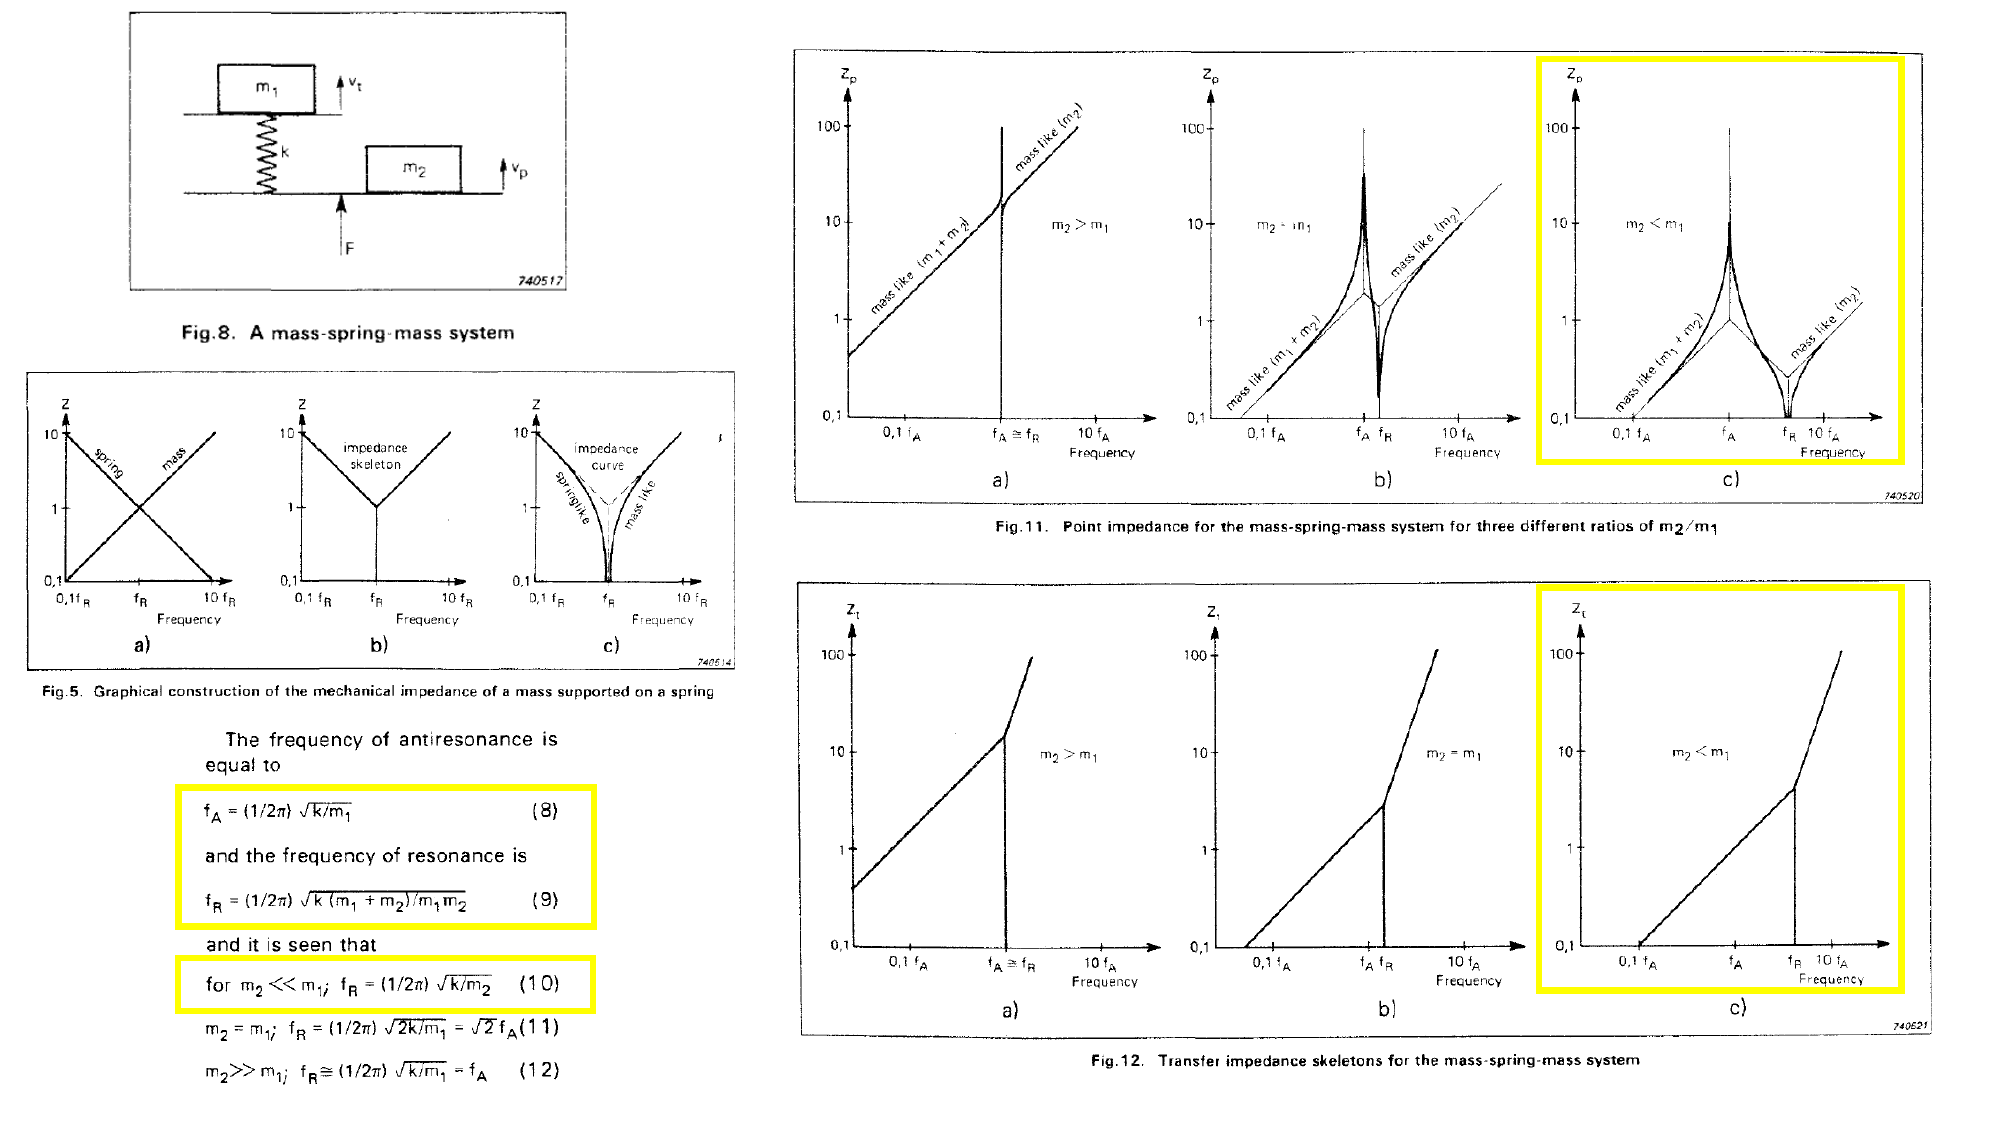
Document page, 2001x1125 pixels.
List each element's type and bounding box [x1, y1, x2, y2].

picture [17, 366, 746, 707]
picture [789, 42, 1927, 539]
picture [789, 580, 1939, 1074]
text_box [568, 957, 594, 1012]
picture [192, 726, 568, 1095]
text_box [568, 786, 595, 928]
text_box [177, 786, 192, 928]
text_box [177, 957, 192, 1012]
picture [119, 3, 583, 346]
